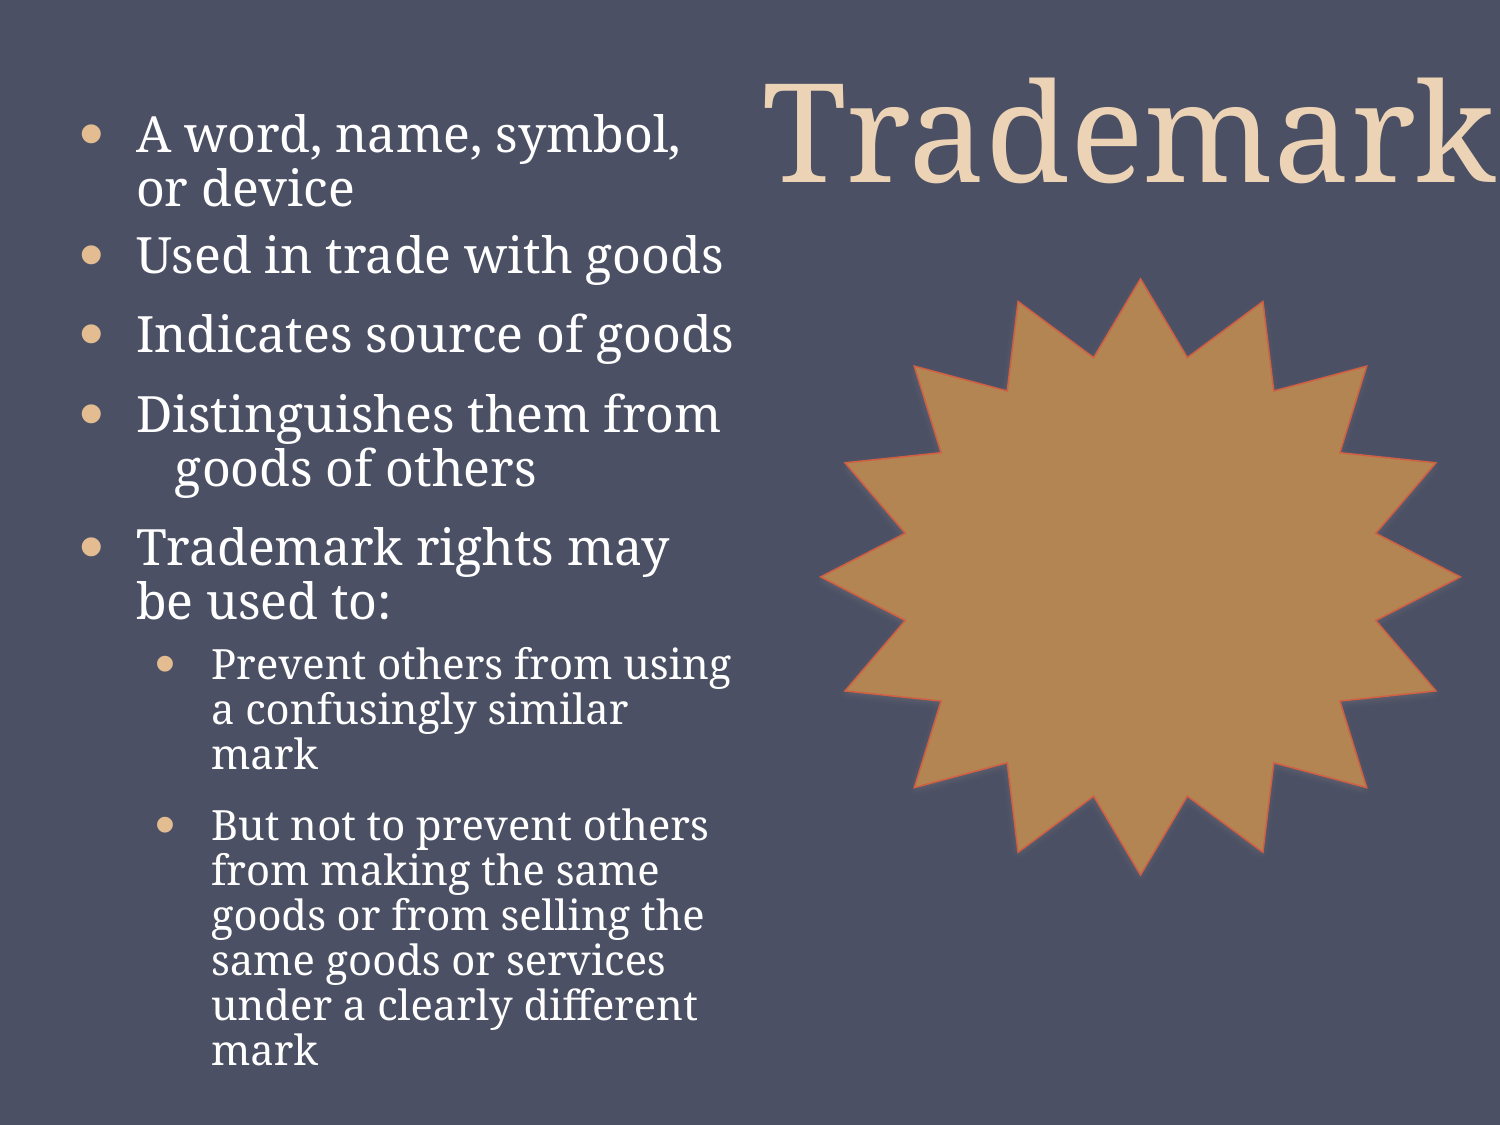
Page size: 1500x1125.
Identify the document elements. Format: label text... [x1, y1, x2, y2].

list A word, name, symbol, or device Used in trade with goods Indicates source of goods Distinguishes them from goods of others Trademark rights may be used to: Prevent others from using a confusingly similar mark But not to prevent others from making the same goods or from selling the same goods or services under a clearly different mark [64, 101, 750, 1094]
text_box [820, 278, 1461, 875]
title Trademark [738, 42, 1500, 218]
